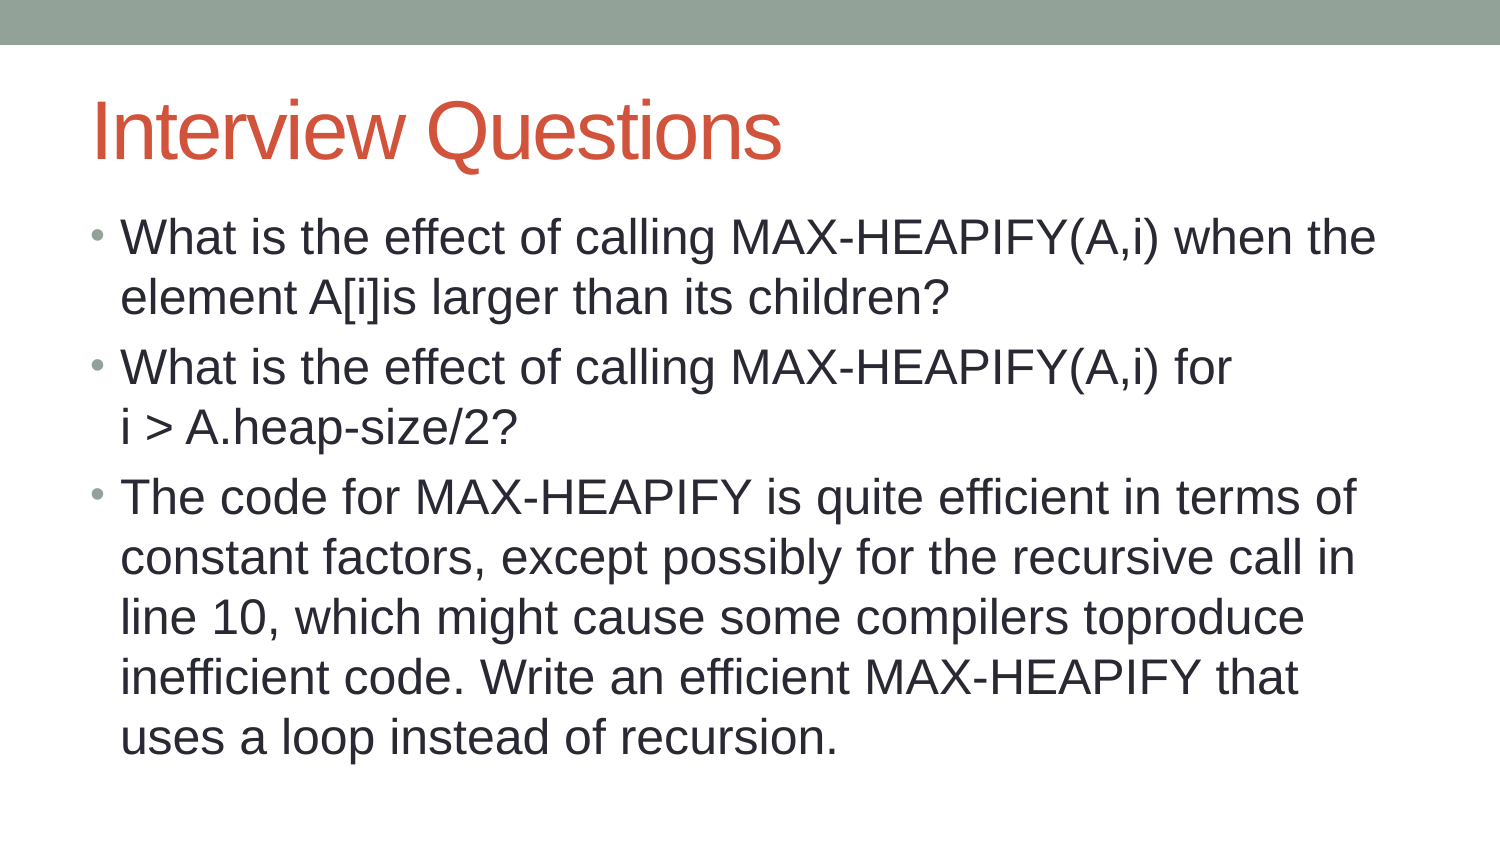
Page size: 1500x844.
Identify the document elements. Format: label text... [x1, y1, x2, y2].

list What is the effect of calling MAX-HEAPIFY(A,i) when the element A[i]is larger than its children? What is the effect of calling MAX-HEAPIFY(A,i) for i > A.heap-size/2? The code for MAX-HEAPIFY is quite efficient in terms of constant factors, except possibly for the recursive call in line 10, which might cause some compilers toproduce inefficient code. Write an efficient MAX-HEAPIFY that uses a loop instead of recursion. [75, 196, 1425, 797]
title Interview Questions [75, 65, 1425, 188]
